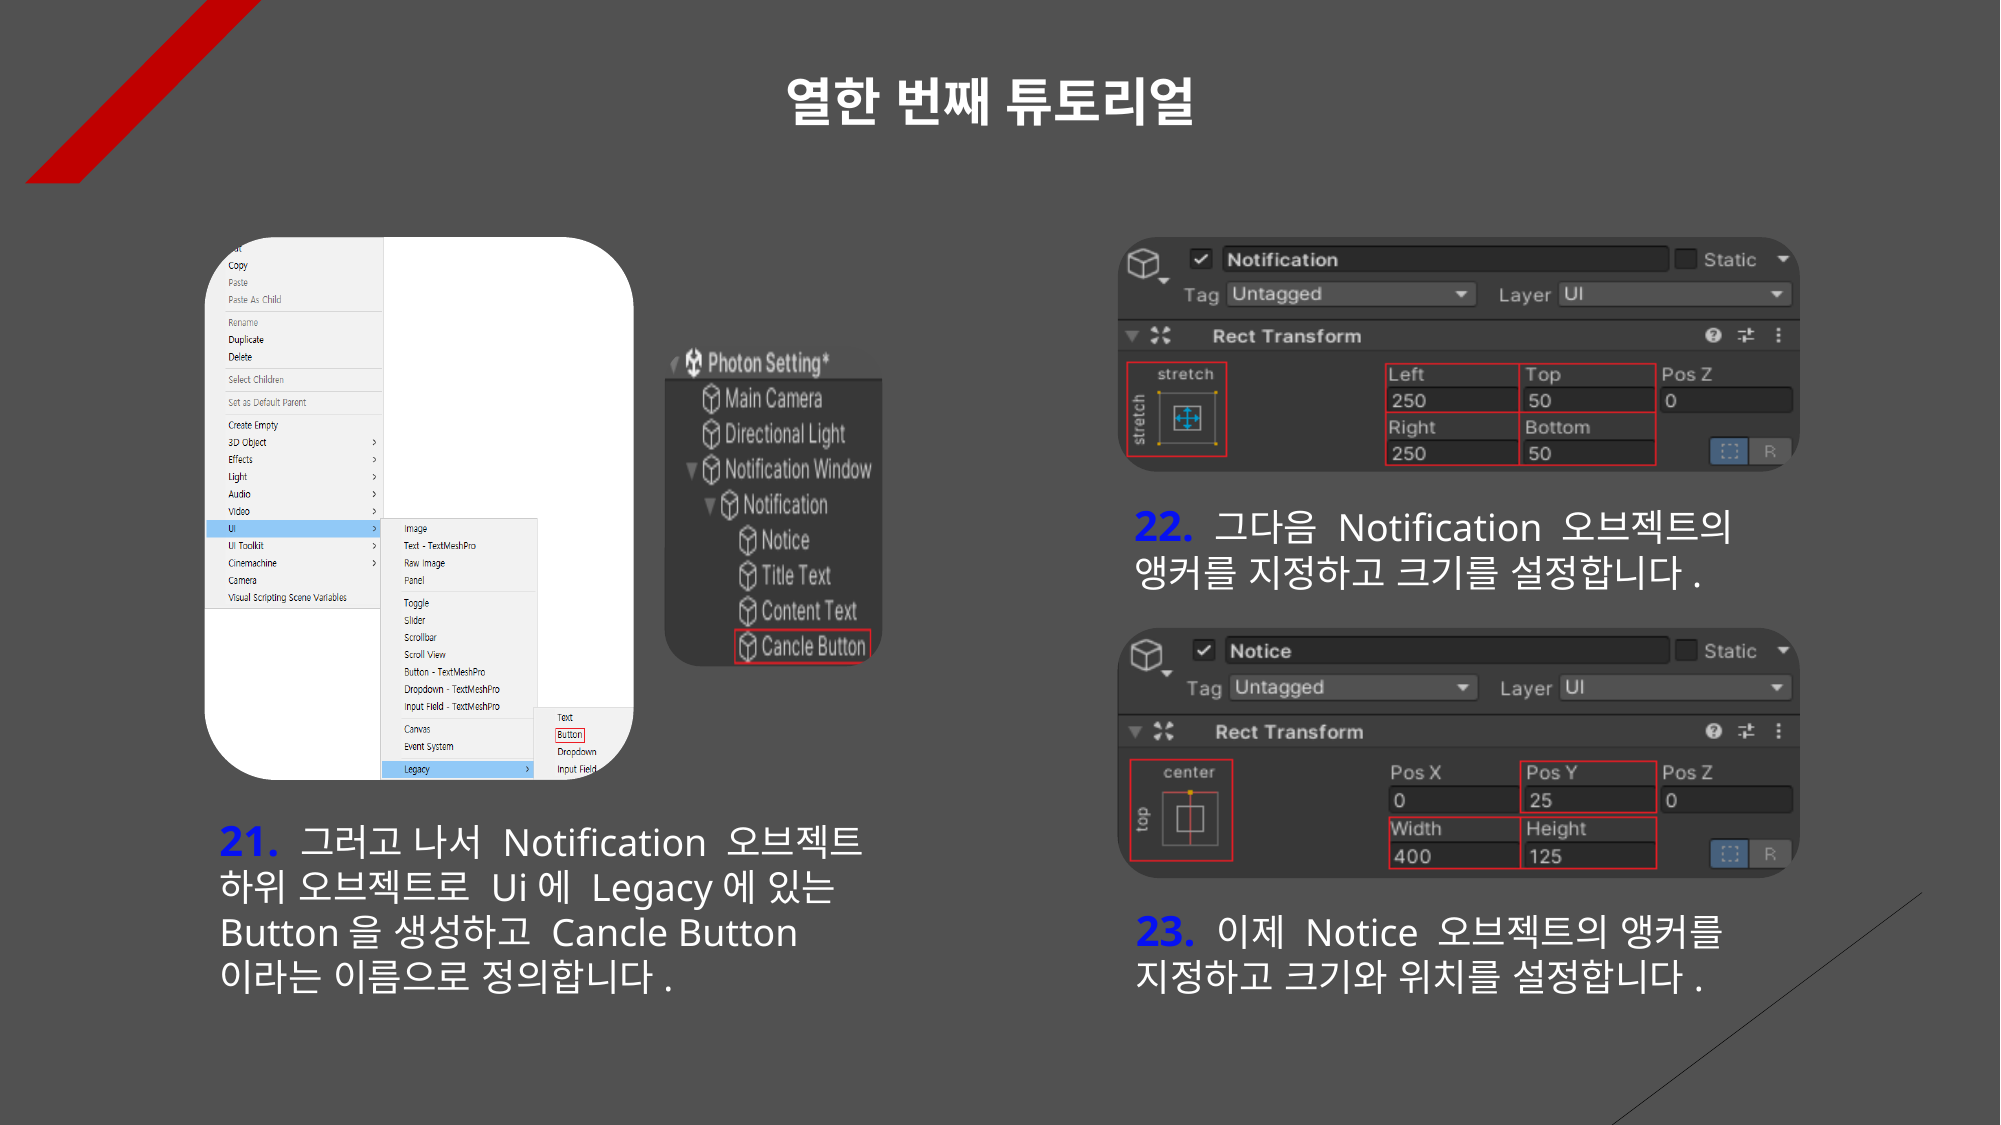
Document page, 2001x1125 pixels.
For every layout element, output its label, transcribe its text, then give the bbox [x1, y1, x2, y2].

text_box 21. 그러고 나서 Notification 오브젝트 하위 오브젝트로 Ui에 Legacy에 있는 Button을 생성하고 Cancle Button이라는 이름으로 정의합니다. [204, 806, 884, 1007]
picture [1117, 627, 1800, 879]
picture [1117, 237, 1800, 472]
text_box 23. 이제 Notice 오브젝트의 앵커를 지정하고 크기와 위치를 설정합니다. [1121, 896, 1800, 1007]
picture [204, 237, 634, 780]
text_box 22. 그다음 Notification 오브젝트의 앵커를 지정하고 크기를 설정합니다. [1119, 491, 1800, 603]
picture [664, 346, 883, 667]
text_box 열한 번째 튜토리얼 [710, 51, 1289, 142]
